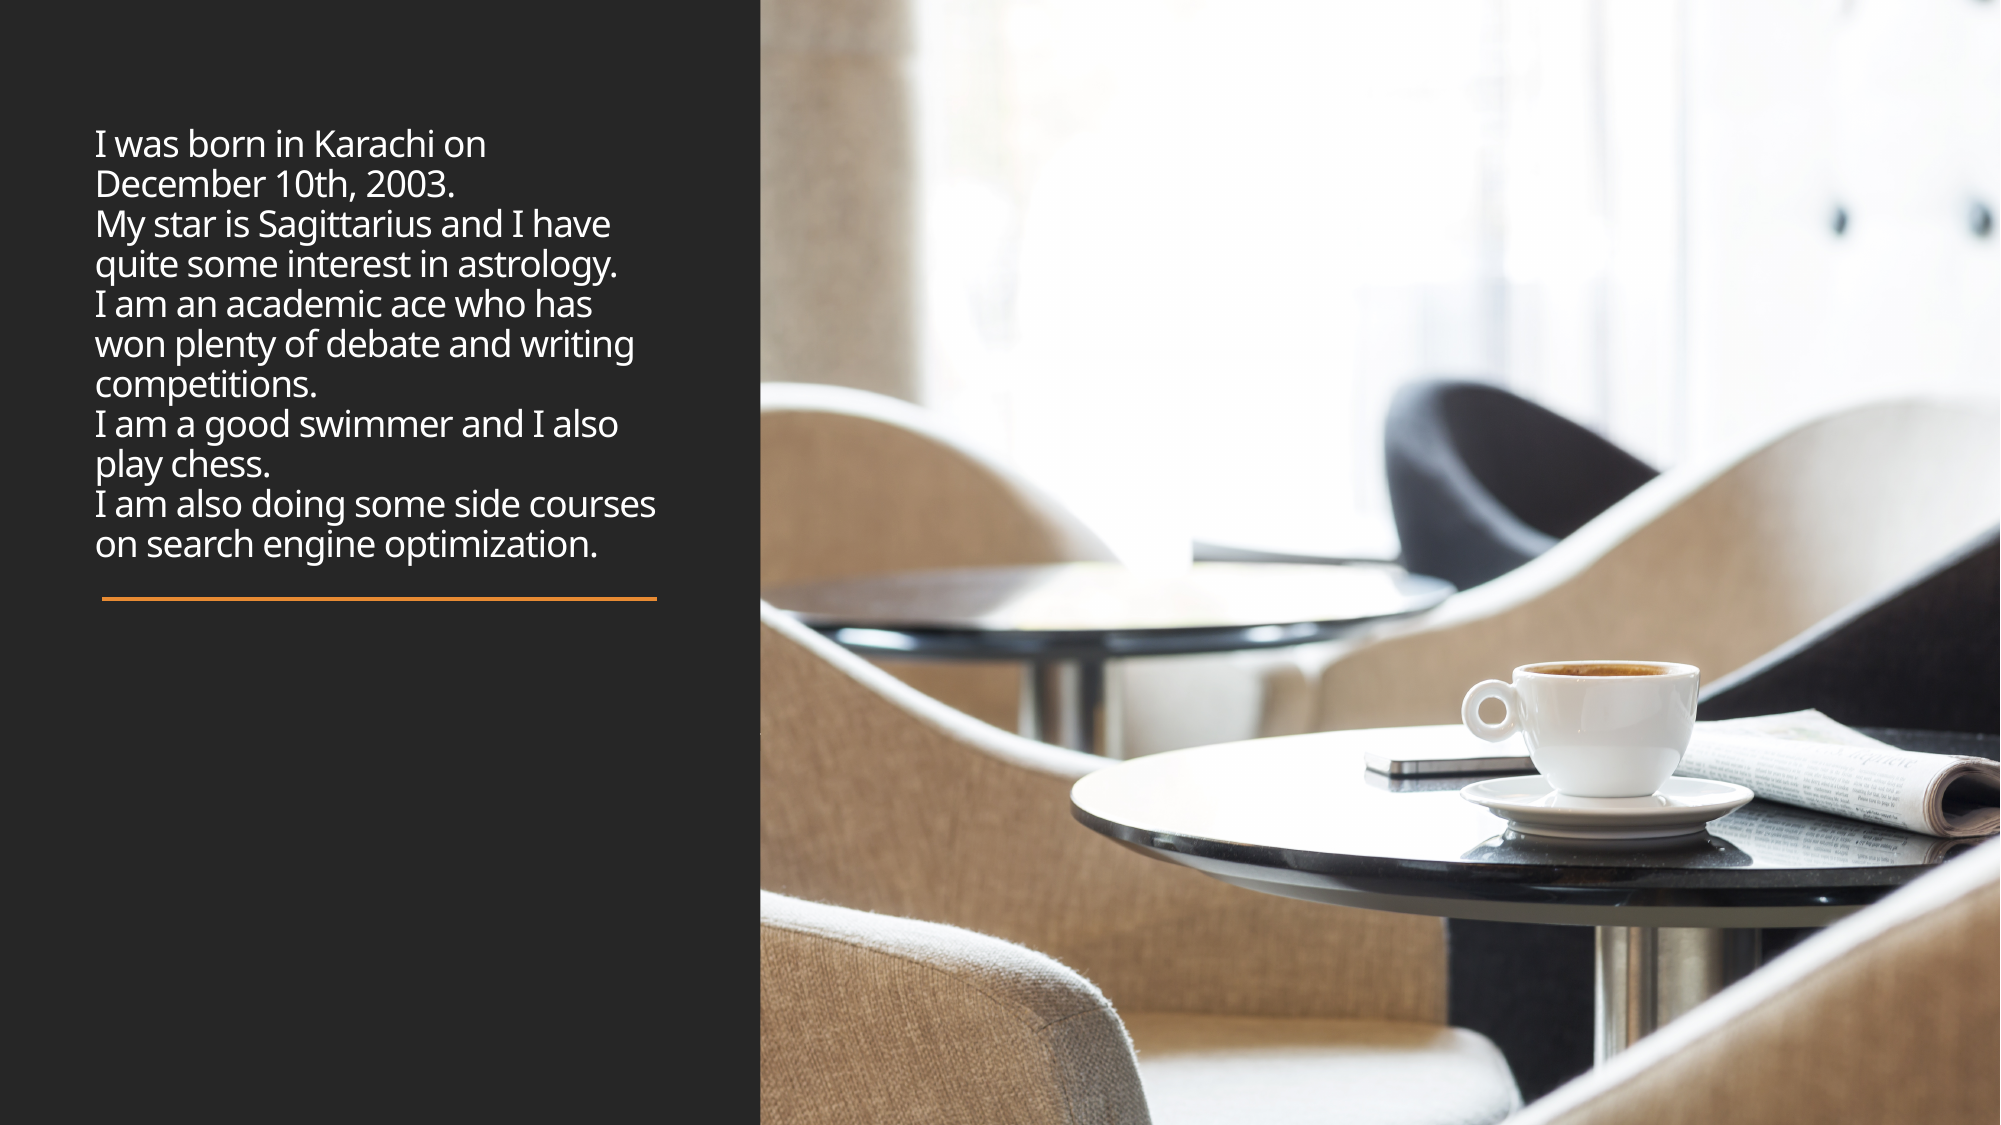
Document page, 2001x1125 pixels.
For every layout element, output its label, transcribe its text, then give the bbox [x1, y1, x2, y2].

picture [759, 0, 2000, 1125]
text_box [0, 0, 758, 1125]
title I was born in Karachi on December 10th, 2003. My star is Sagittarius and I have quite some interest in astrology. I am an academic ace who has won plenty of debate and writing competitions. I am a good swimmer and I also play chess. I am also doing some side courses on search engine optimization. [79, 104, 680, 573]
